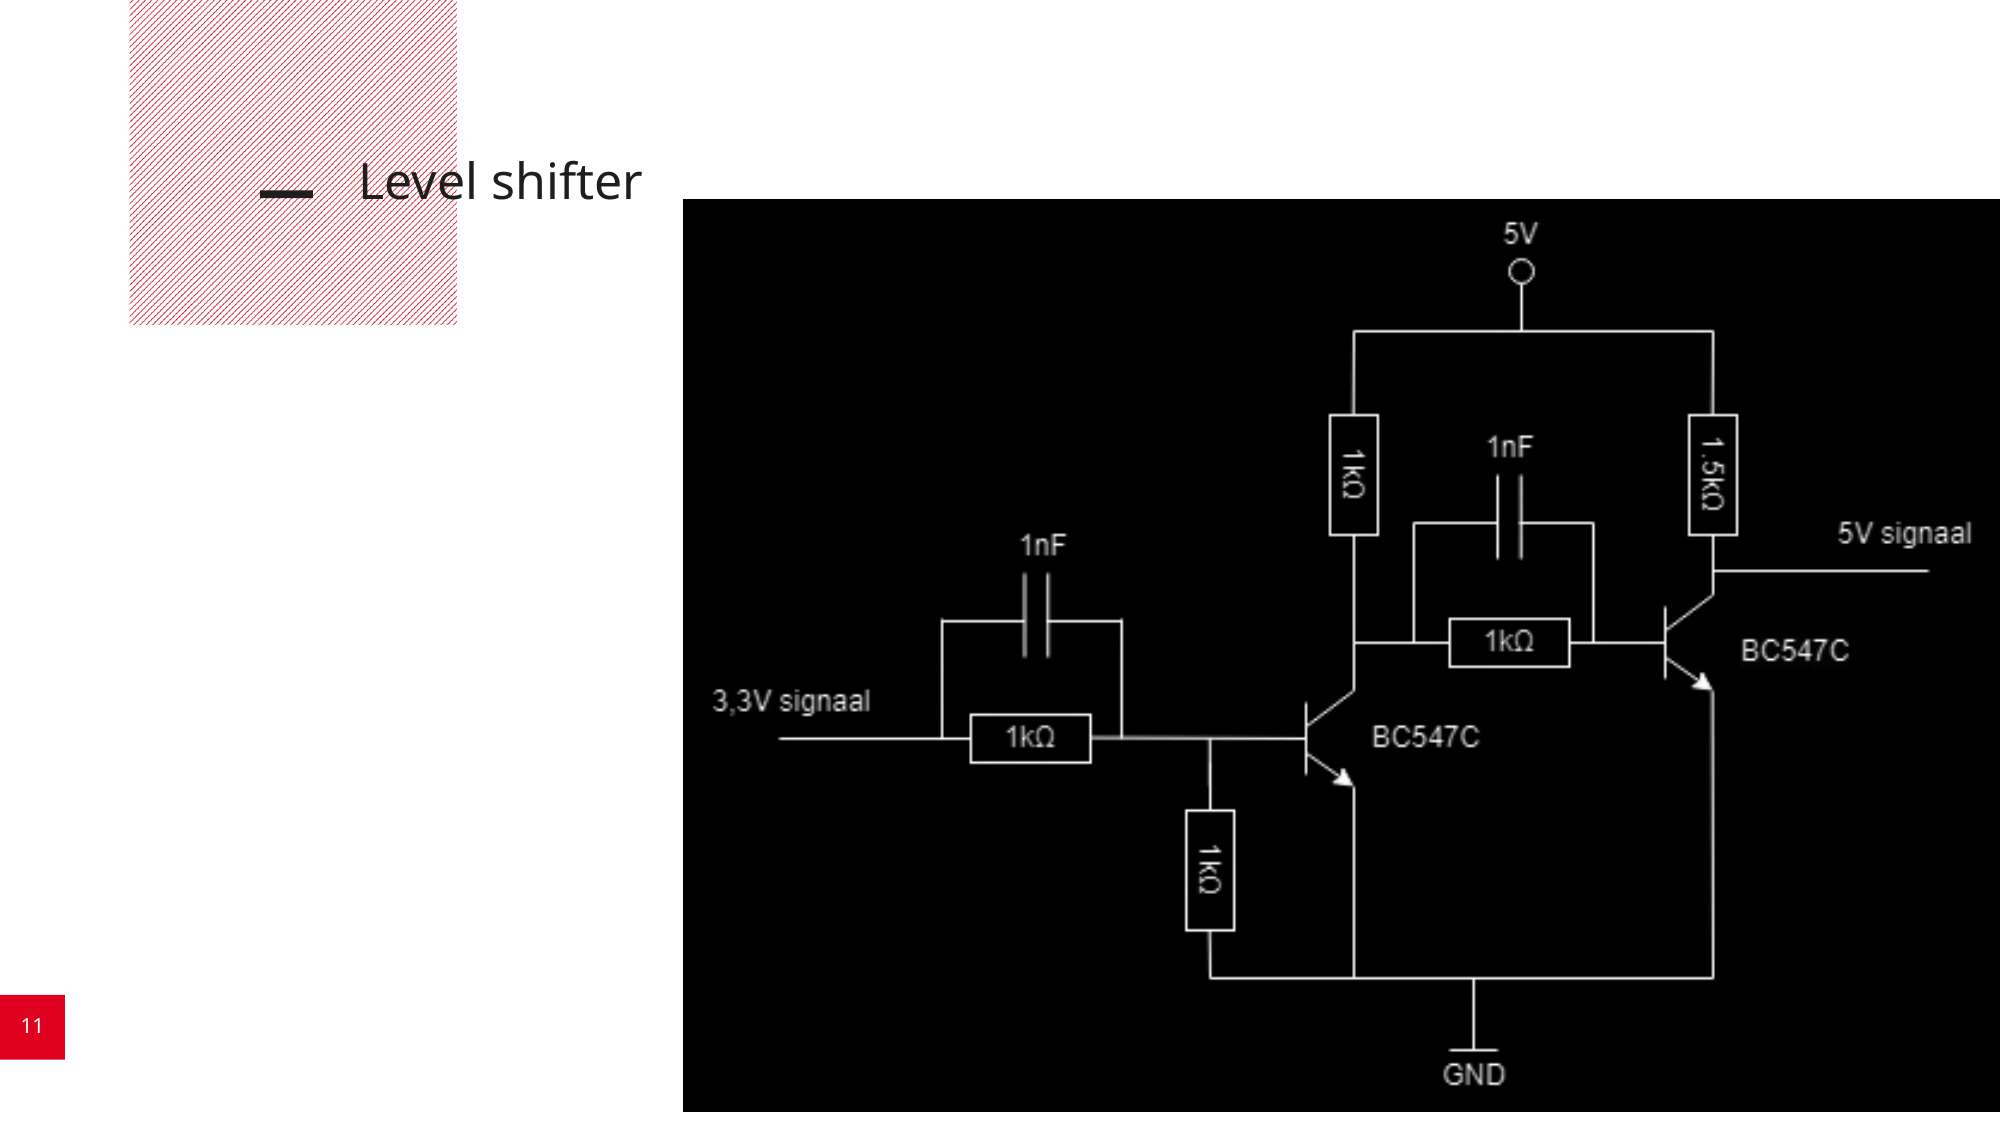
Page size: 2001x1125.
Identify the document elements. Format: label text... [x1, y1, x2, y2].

picture [683, 199, 2000, 1112]
picture [129, 0, 457, 325]
title Level shifter [358, 138, 1105, 218]
